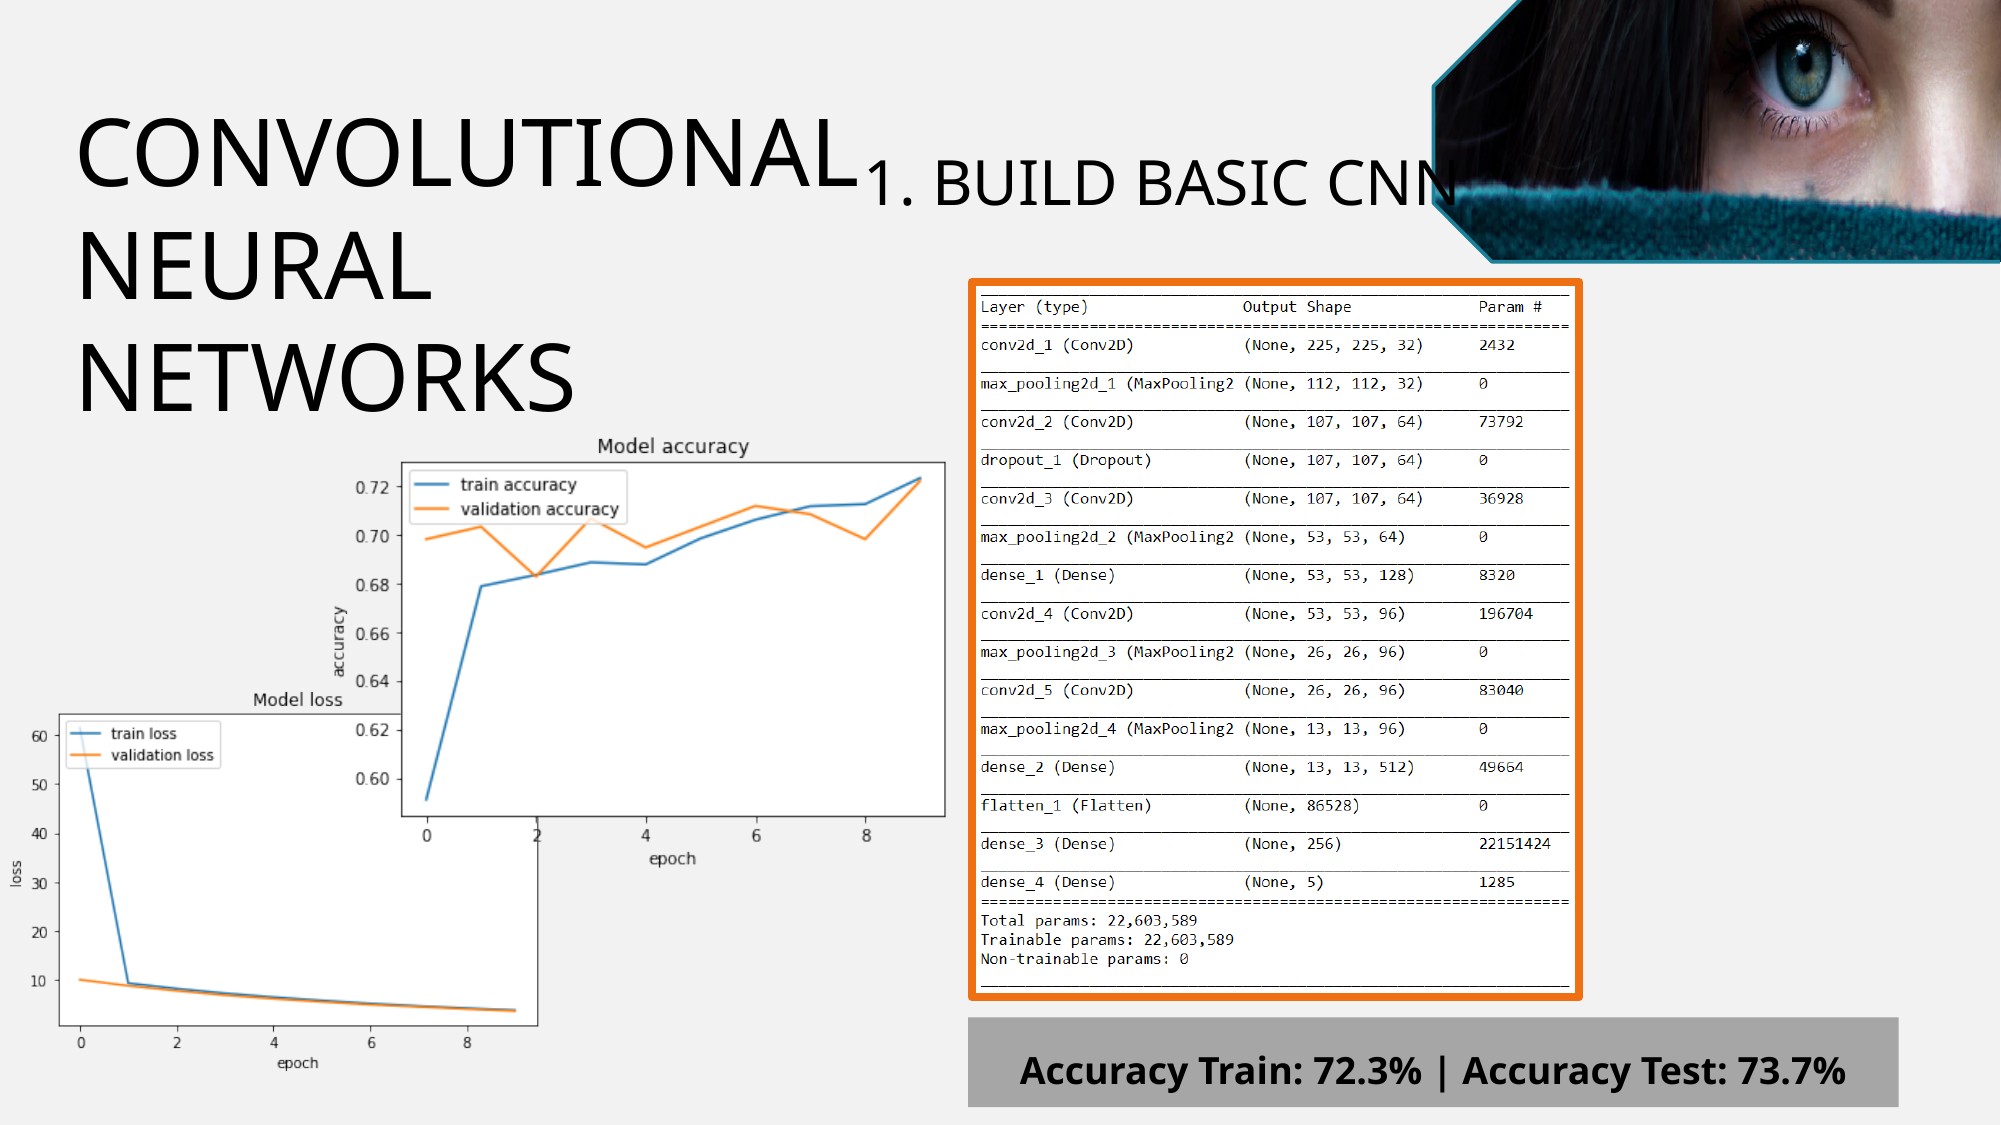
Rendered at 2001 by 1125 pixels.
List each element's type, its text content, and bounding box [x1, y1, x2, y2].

text_box Convolutional Neural Networks [59, 0, 848, 572]
text_box 1. Build Basic CNN [848, 0, 1686, 491]
text_box [1686, 0, 2000, 264]
text_box Accuracy Train: 72.3% | Accuracy Test: 73.7% [968, 1017, 1899, 1108]
picture [0, 426, 956, 1081]
picture [975, 285, 1576, 994]
